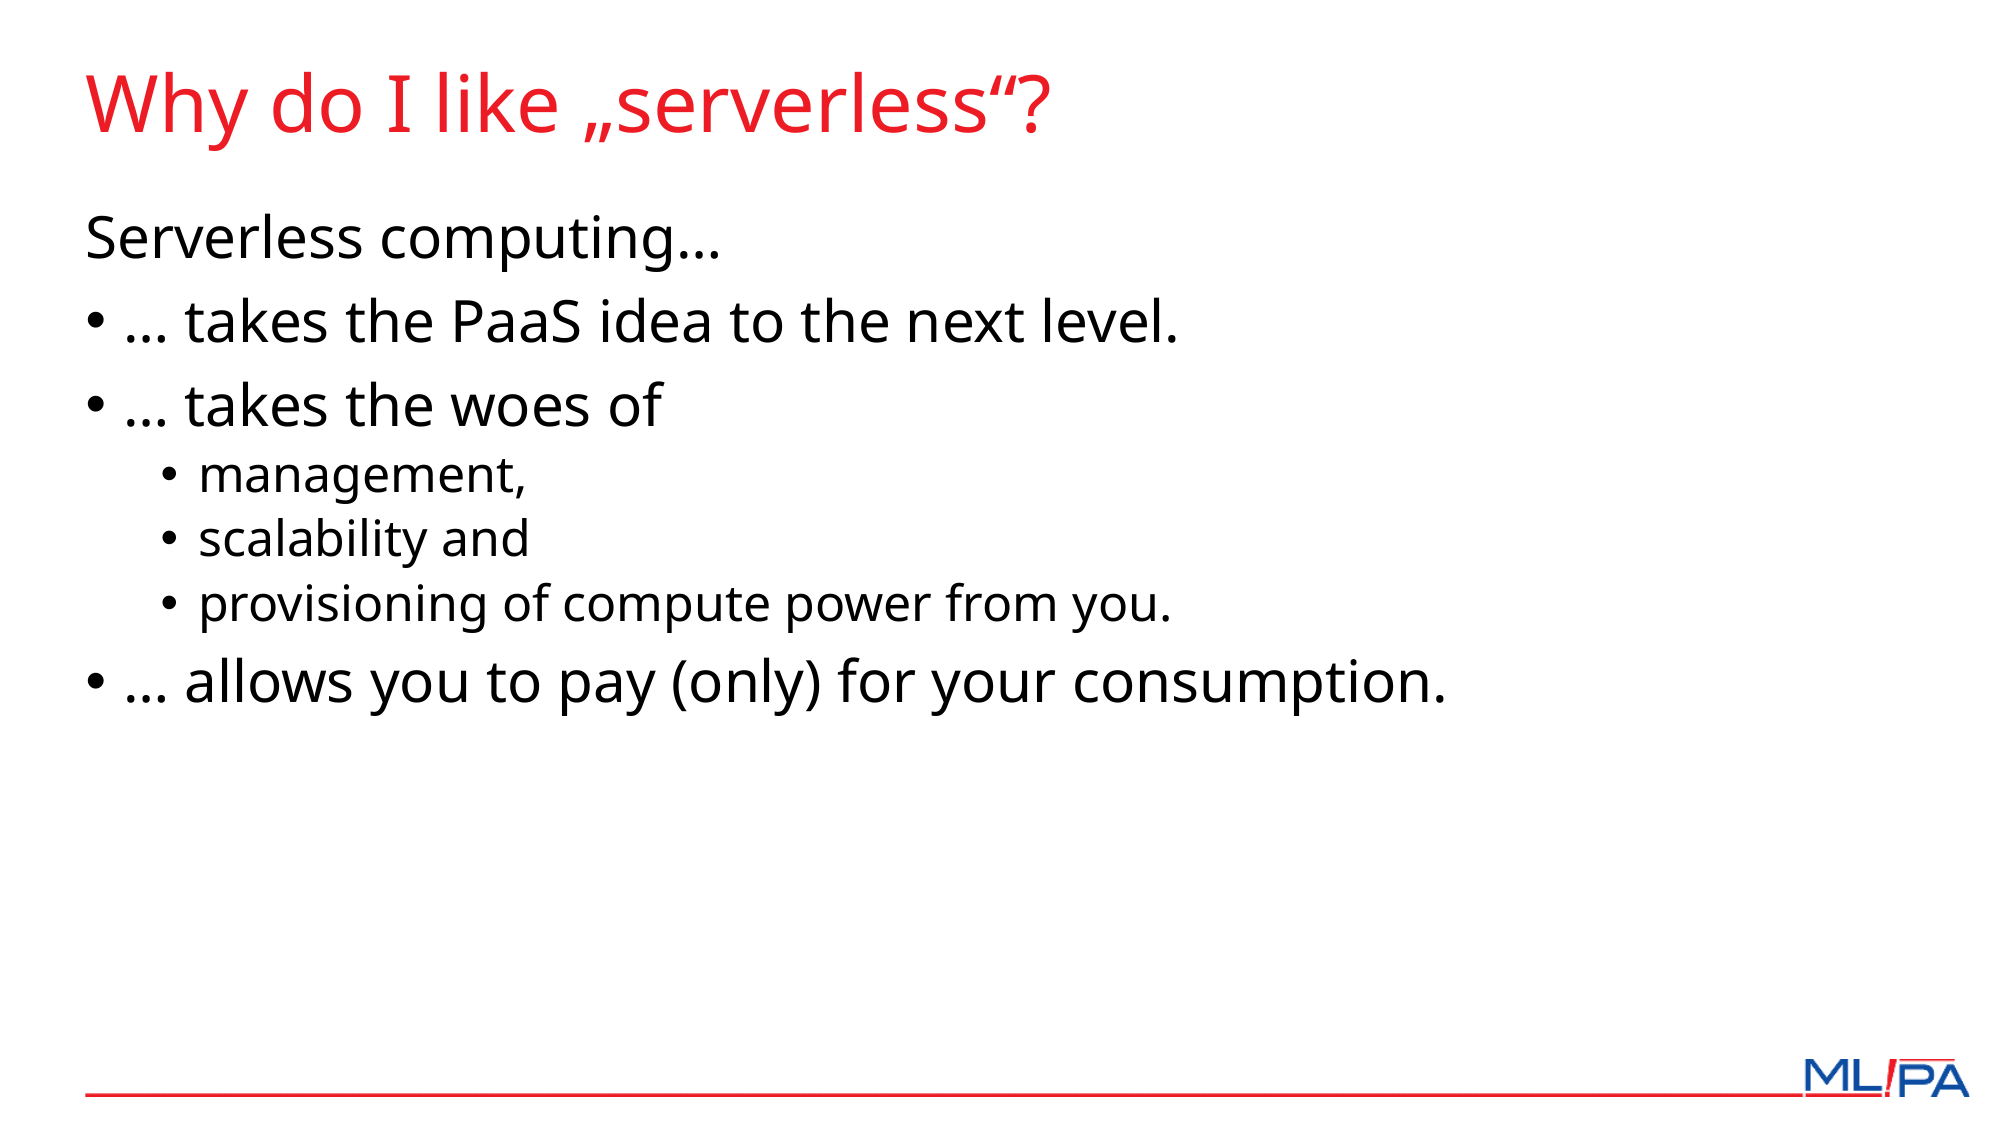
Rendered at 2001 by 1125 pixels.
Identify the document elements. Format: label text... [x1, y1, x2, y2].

list Serverless computing… … takes the PaaS idea to the next level. … takes the woes of management, scalability and provisioning of compute power from you. … allows you to pay (only) for your consumption. [85, 200, 1932, 1011]
title Why do I like „serverless“? [0, 56, 2000, 162]
picture [85, 1059, 1970, 1097]
